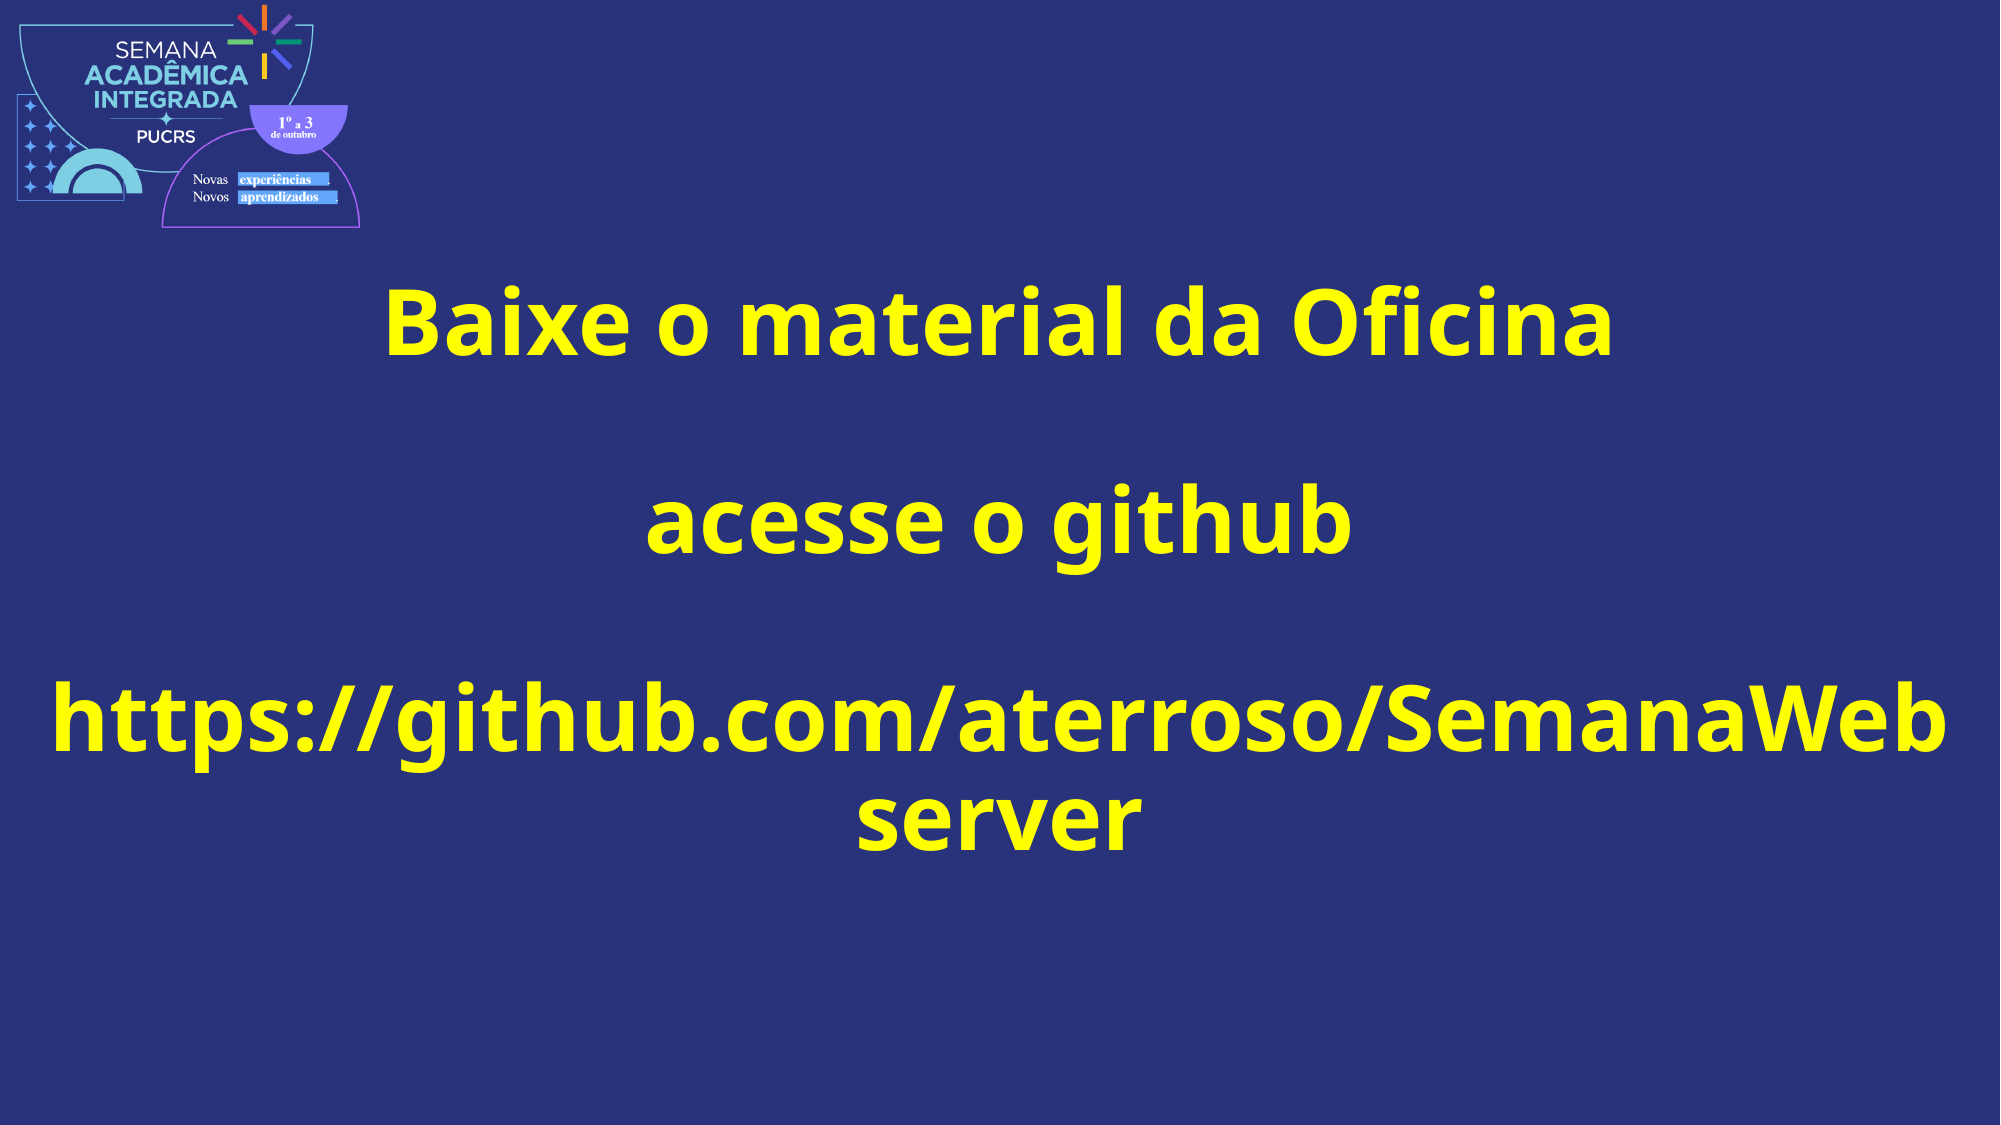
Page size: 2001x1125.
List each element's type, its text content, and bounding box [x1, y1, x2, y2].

title Baixe o material da Oficina acesse o github https://github.com/aterroso/SemanaWebserver [12, 184, 1988, 878]
picture [14, 3, 363, 184]
